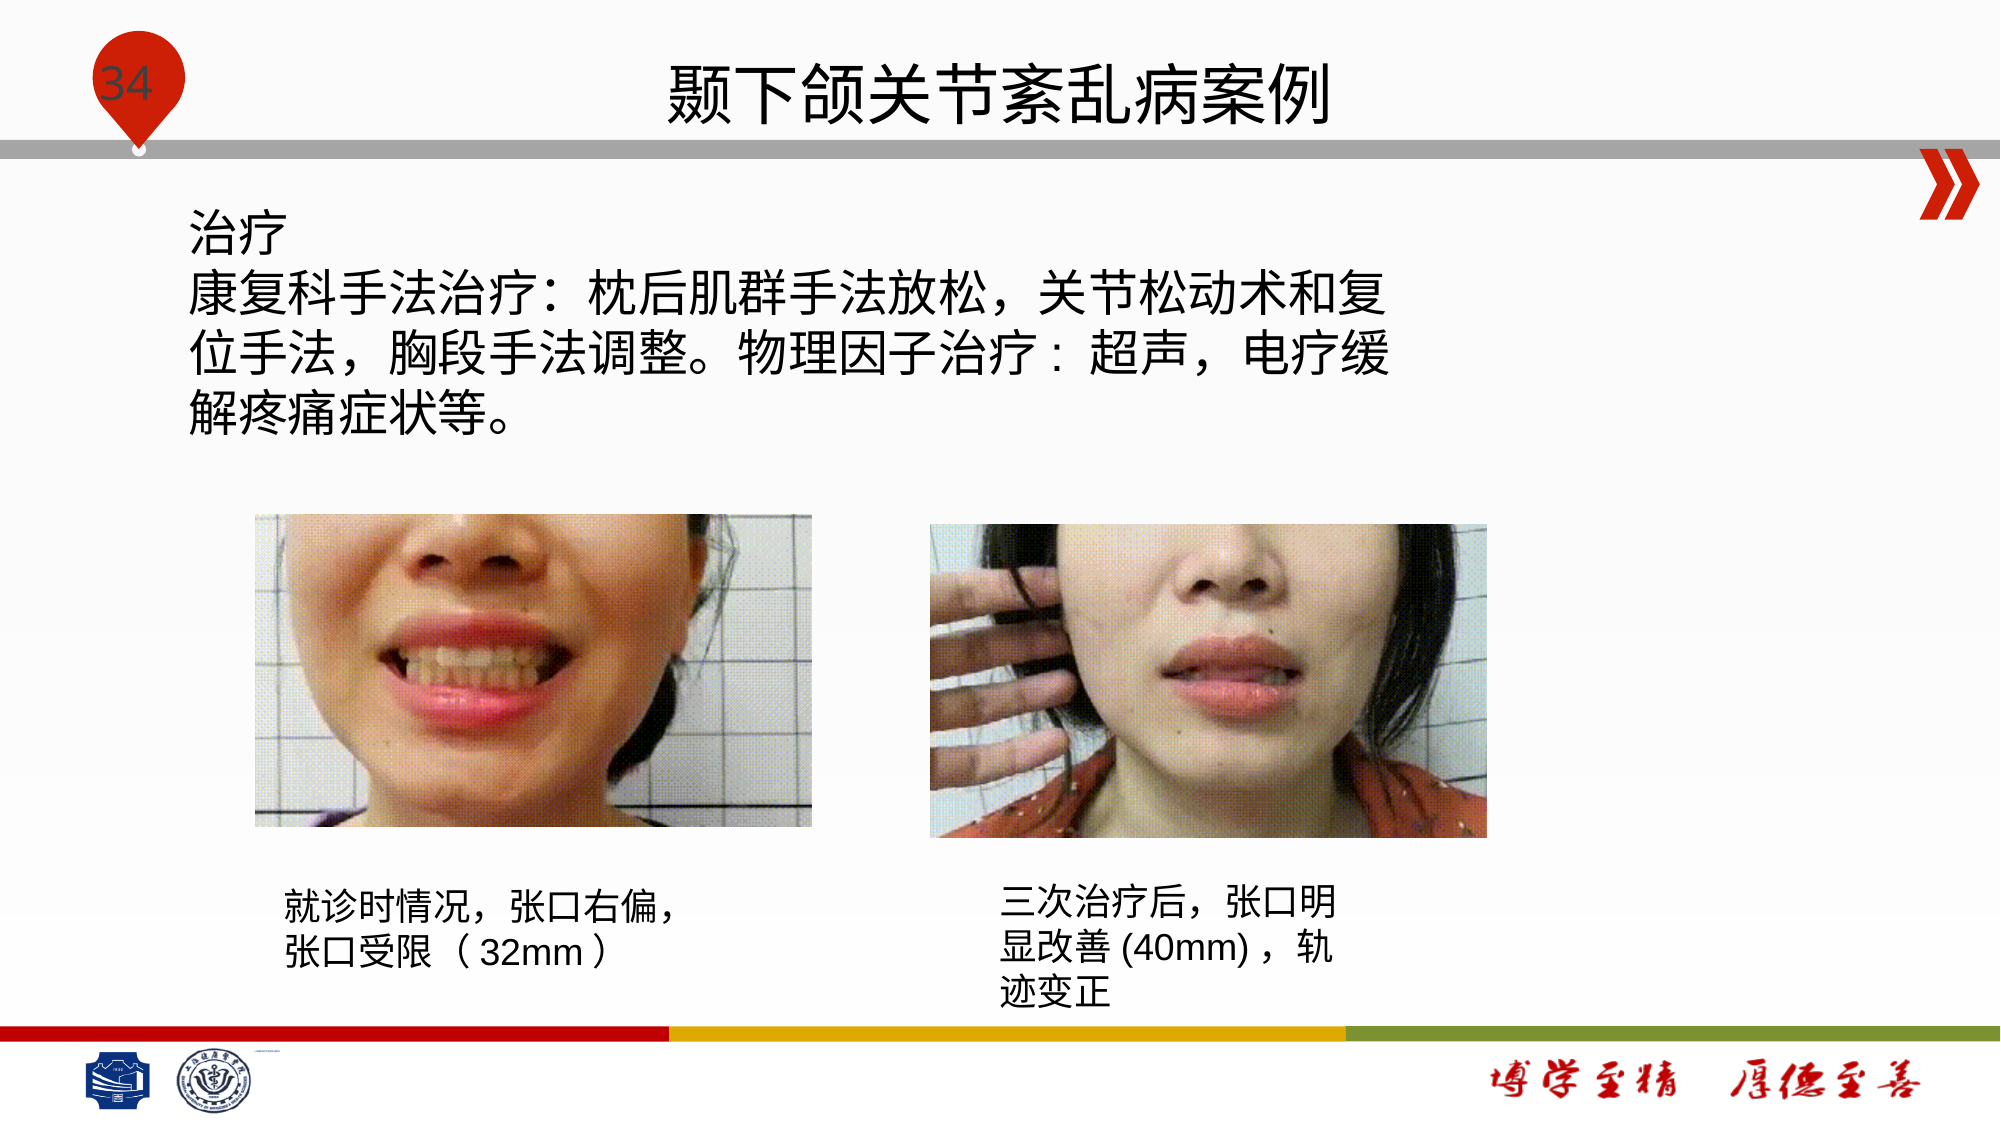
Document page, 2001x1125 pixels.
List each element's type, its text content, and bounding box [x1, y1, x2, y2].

title 颞下颌关节紊乱病案例 [99, 45, 1900, 233]
picture [930, 524, 1487, 838]
text_box 治疗 康复科手法治疗：枕后肌群手法放松，关节松动术和复位手法，胸段手法调整。物理因子治疗: 超声，电疗缓解疼痛症状等。 [173, 194, 1412, 450]
picture [1458, 1043, 1955, 1124]
text_box 三次治疗后，张口明显改善(40mm)，轨迹变正 [984, 870, 1374, 1020]
picture [70, 1042, 260, 1121]
picture [254, 513, 812, 827]
text_box 就诊时情况，张口右偏，张口受限（32mm） [268, 875, 729, 981]
